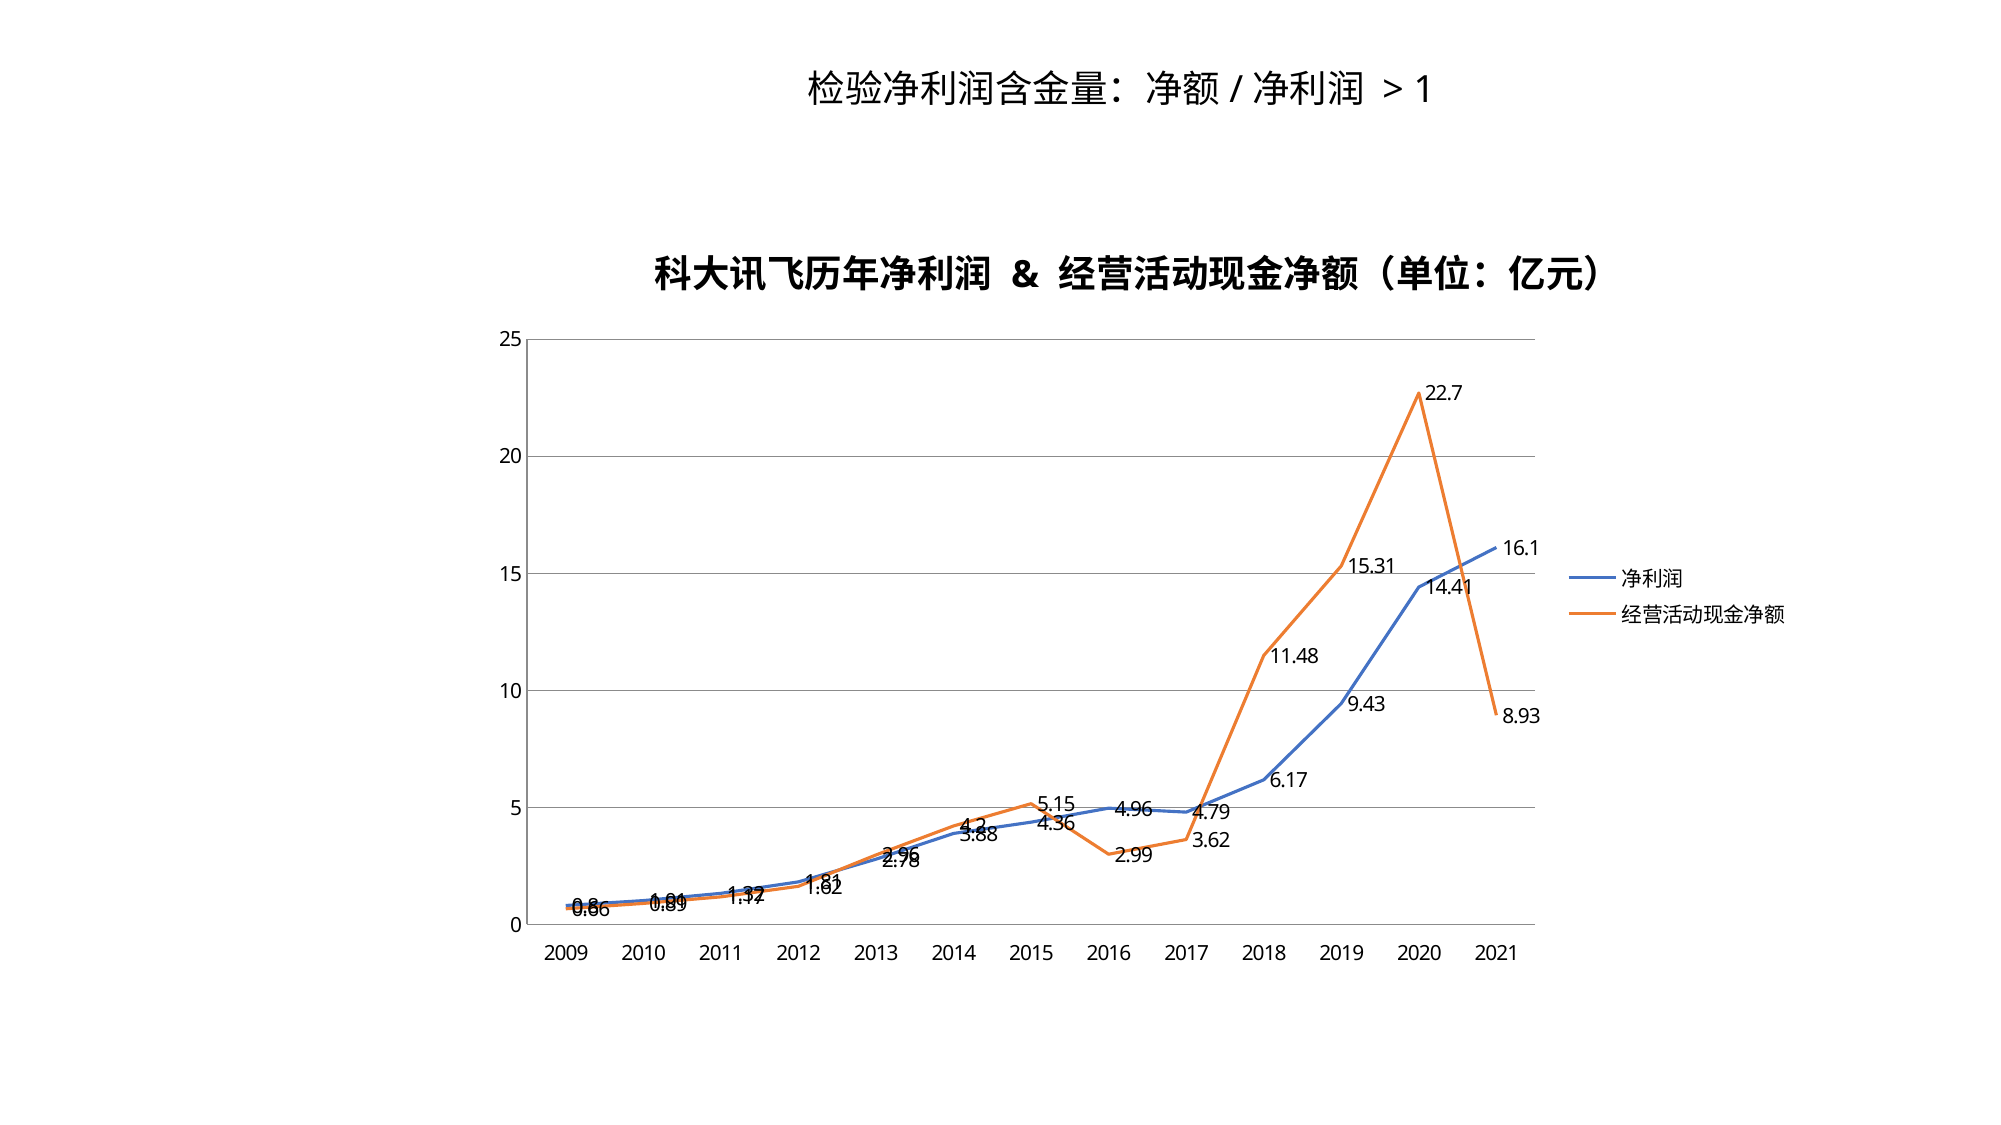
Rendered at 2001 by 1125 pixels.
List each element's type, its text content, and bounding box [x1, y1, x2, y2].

chart [472, 208, 1804, 983]
text_box 检验净利润含金量：净额/净利润 > 1 [793, 57, 1450, 118]
